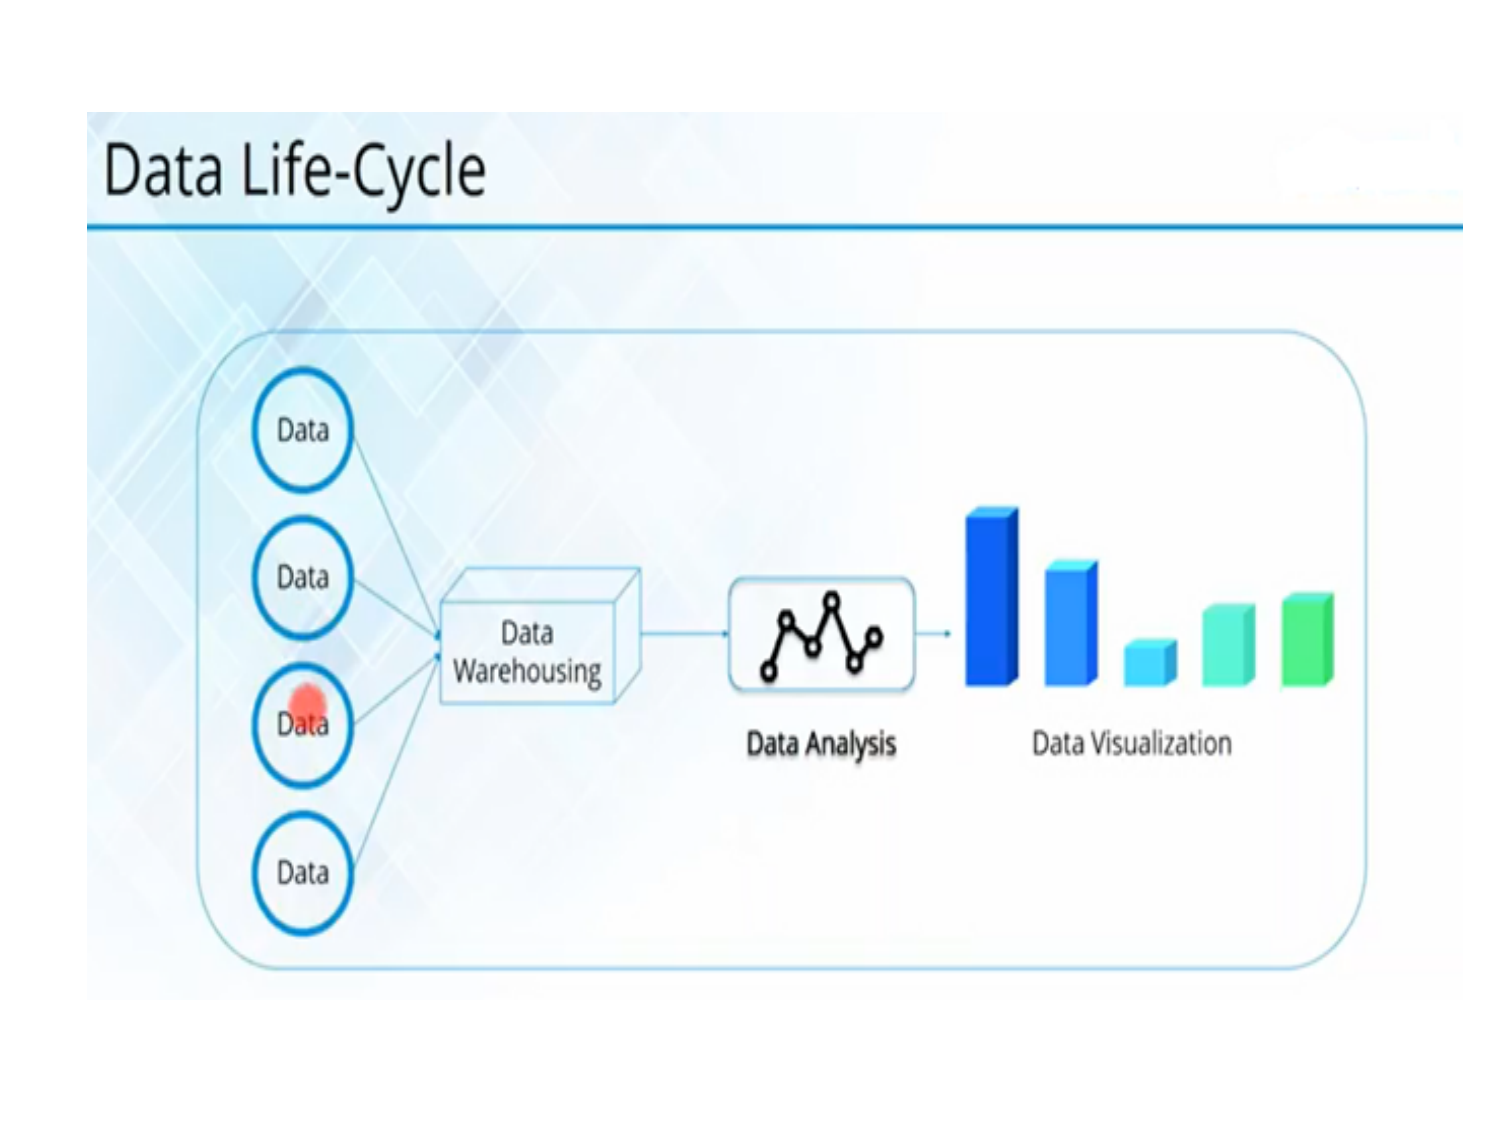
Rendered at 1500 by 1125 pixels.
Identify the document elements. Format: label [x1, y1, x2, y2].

picture [87, 112, 1463, 1001]
